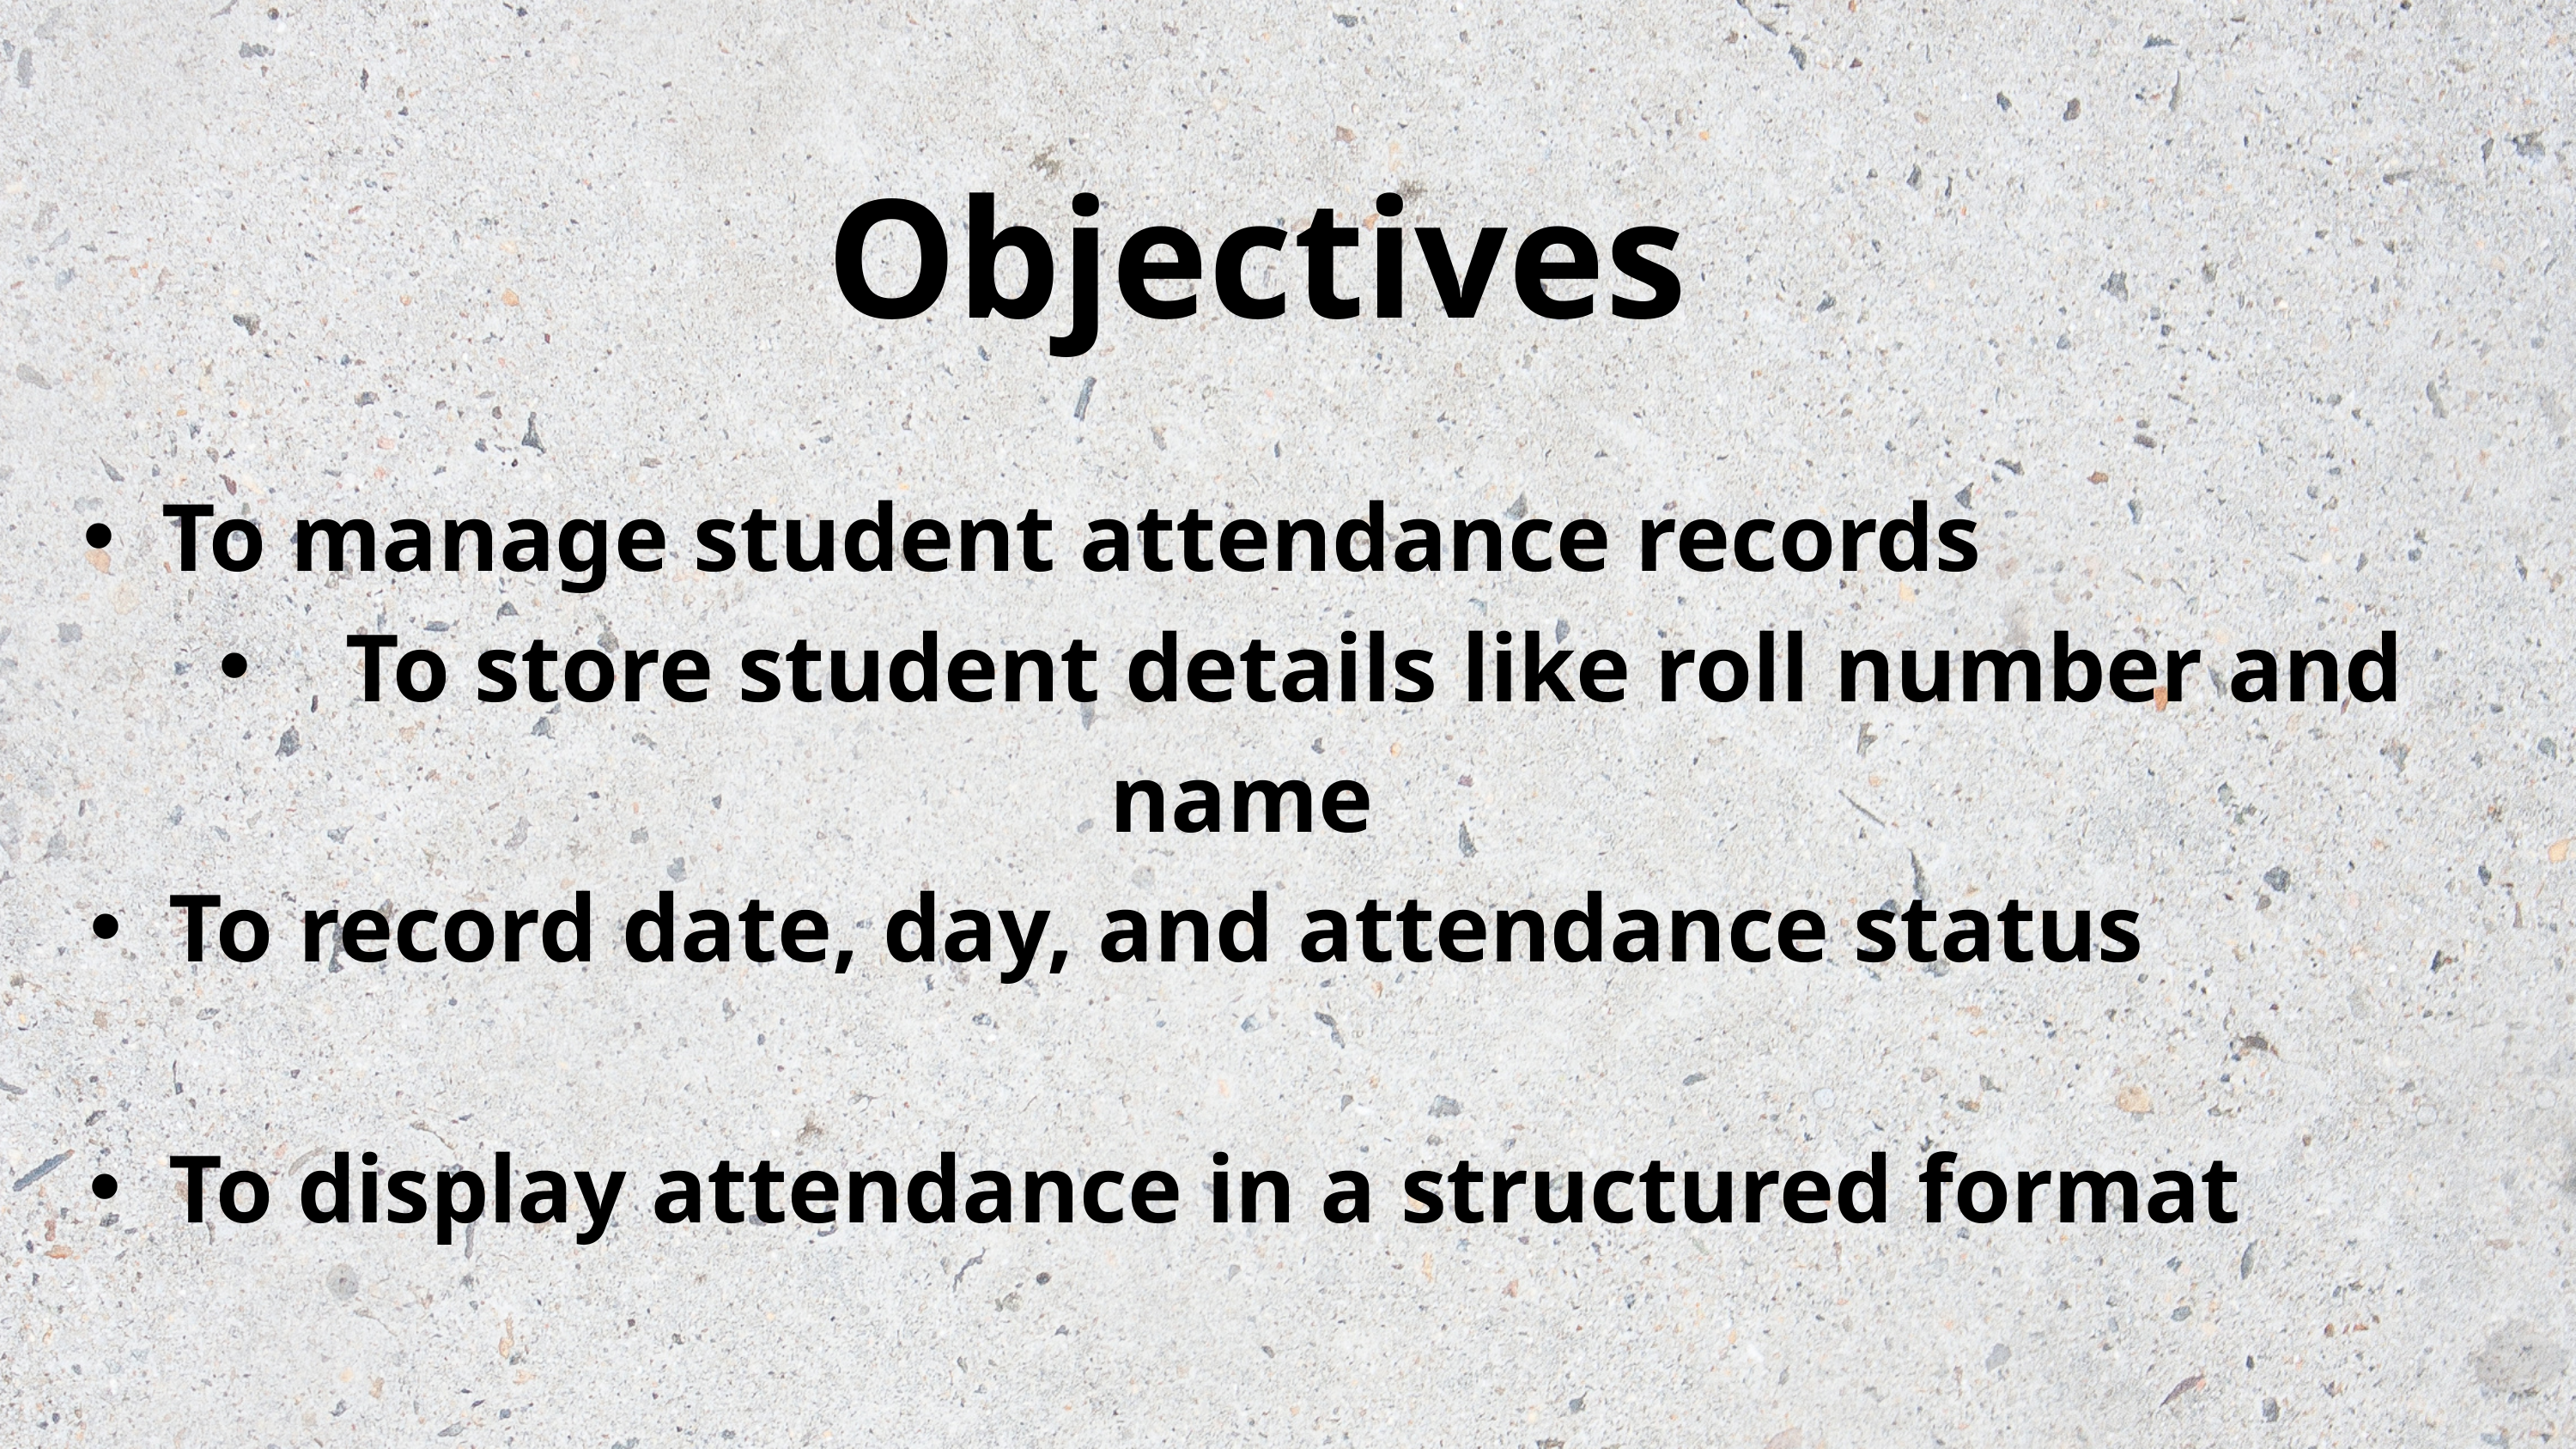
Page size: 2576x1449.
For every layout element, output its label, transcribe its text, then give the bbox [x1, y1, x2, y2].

text_box To manage student attendance records To store student details like roll number and name To record date, day, and attendance status To display attendance in a structured format [0, 330, 2544, 1449]
text_box Objectives [577, 120, 1937, 351]
text_box [0, 0, 2576, 1449]
